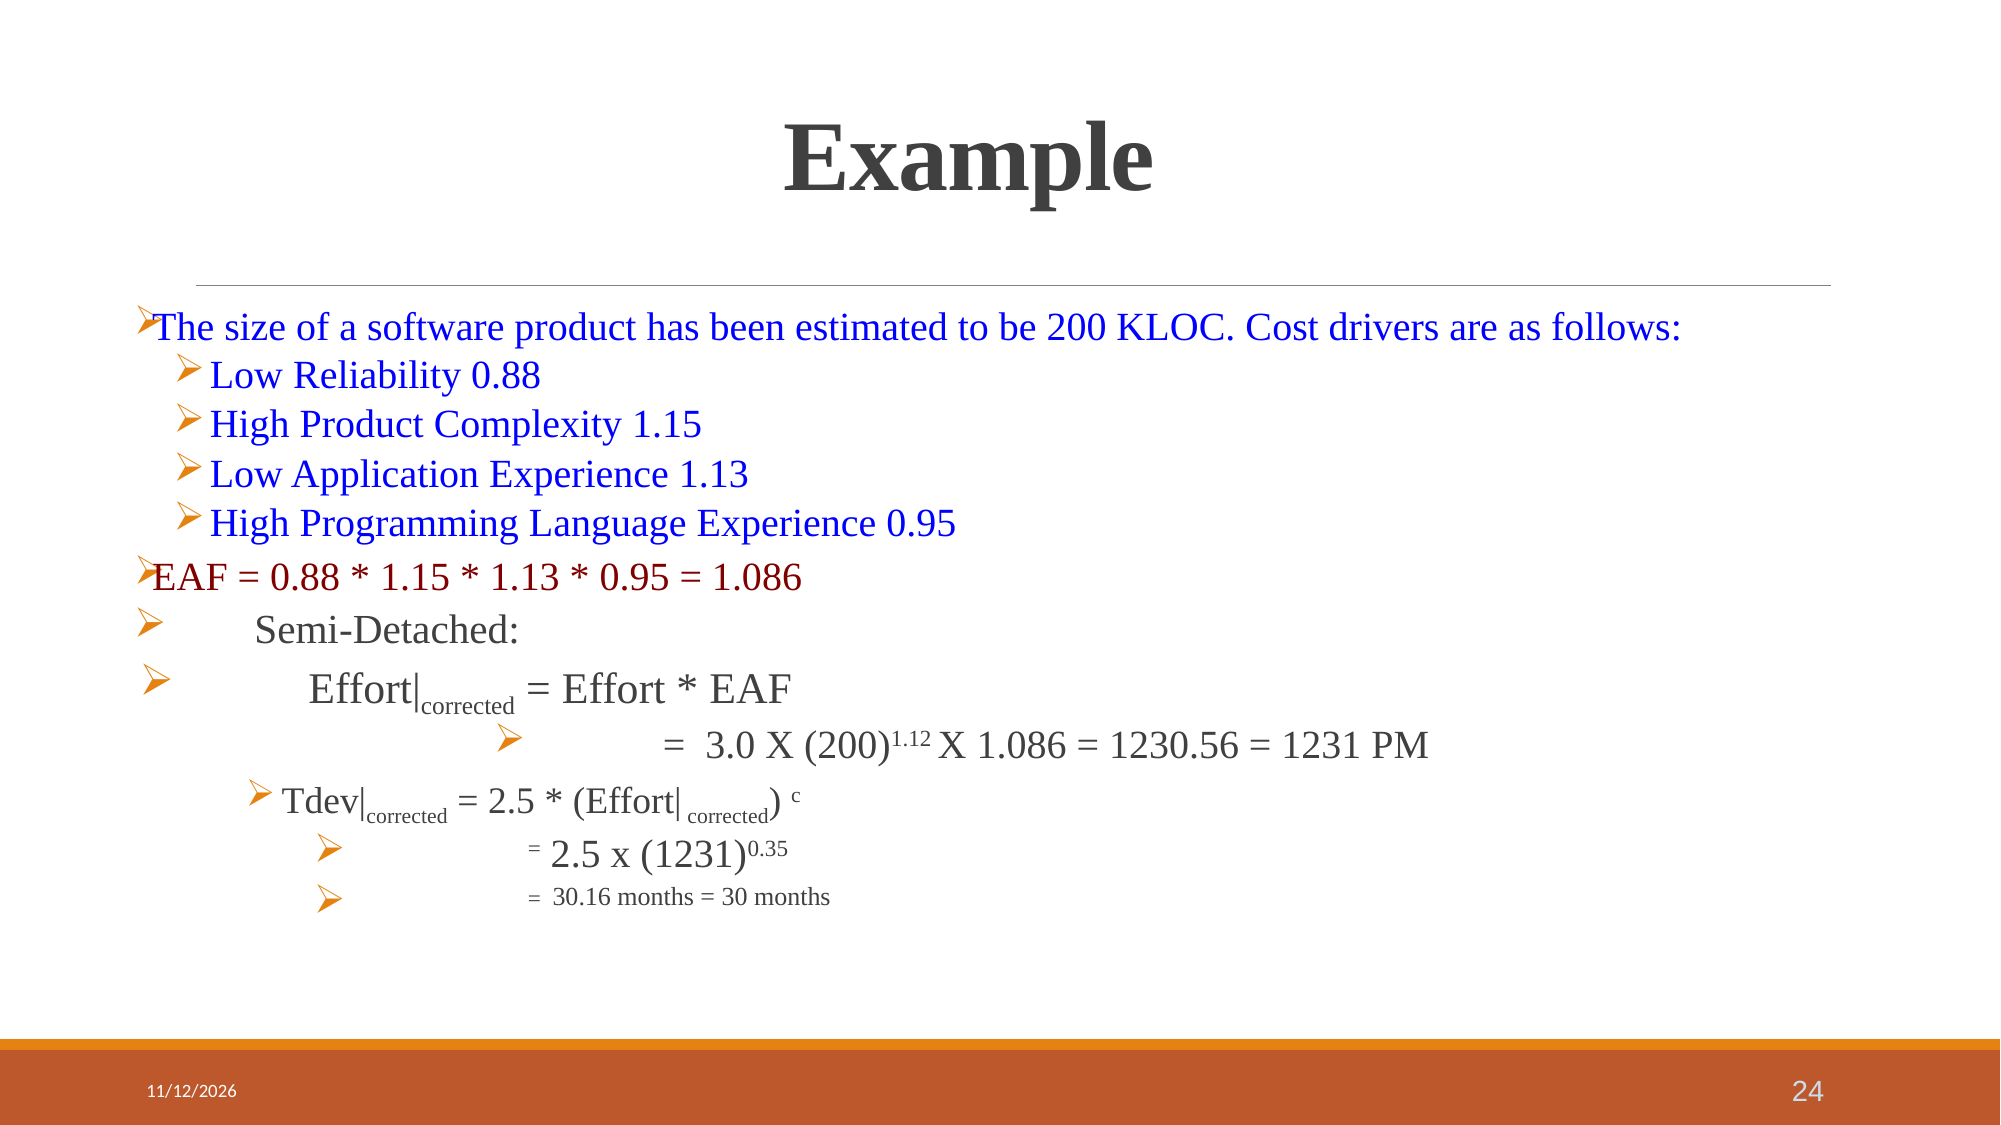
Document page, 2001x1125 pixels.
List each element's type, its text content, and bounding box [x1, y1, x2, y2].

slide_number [131, 1059, 582, 1120]
list The size of a software product has been estimated to be 200 KLOC. Cost drivers are as follows: Low Reliability 0.88 High Product Complexity 1.15 Low Application Experience 1.13 High Programming Language Experience 0.95 EAF = 0.88 * 1.15 * 1.13 * 0.95 = 1.086 Semi-Detached: Effort|corrected = Effort * EAF = 3.0 X (200)1.12 X 1.086 = 1230.56 = 1231 PM Tdev|corrected = 2.5 * (Effort| corrected) c = 2.5 x (1231)0.35 = 30.16 months = 30 months [131, 298, 1840, 966]
slide_number 24 [1624, 1059, 1840, 1120]
title Example [332, 66, 1607, 254]
